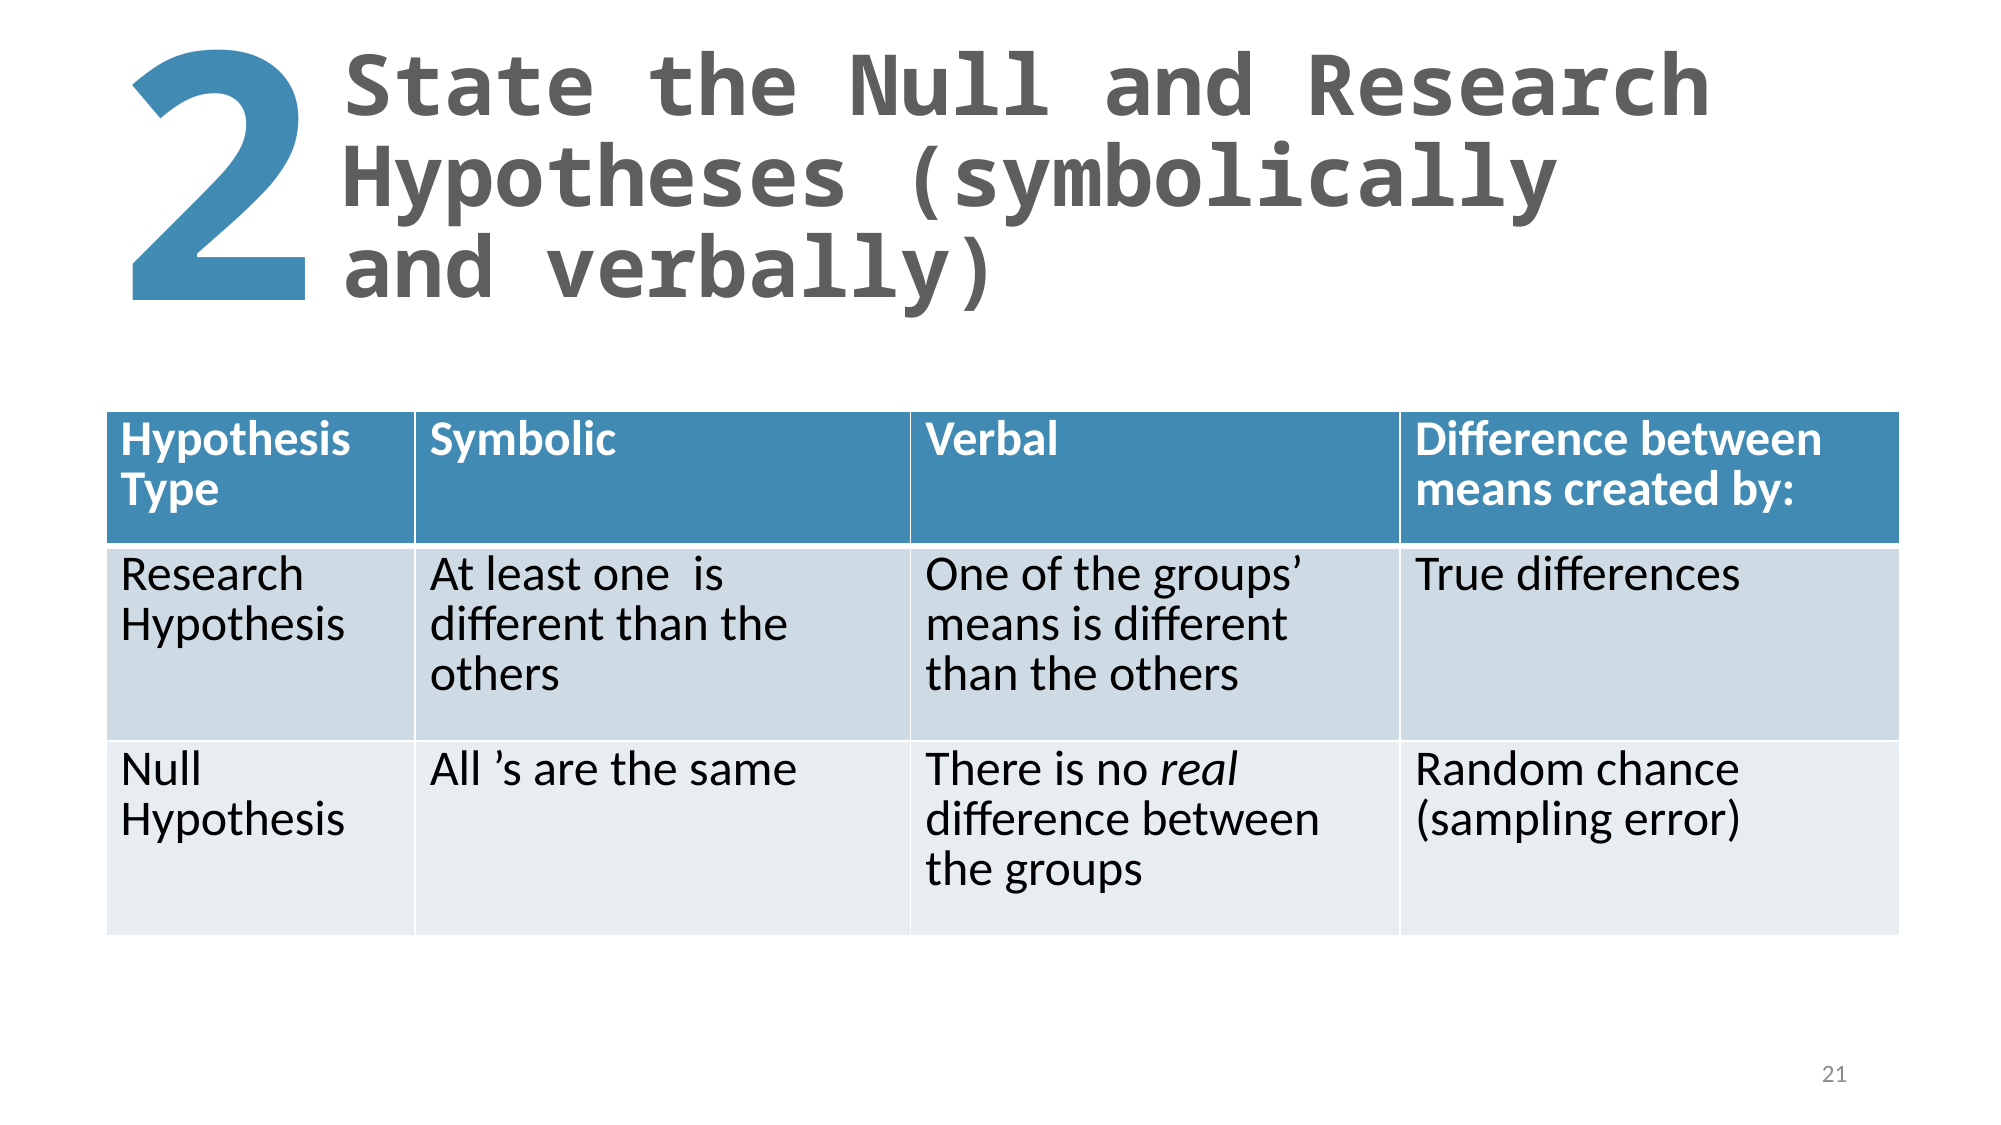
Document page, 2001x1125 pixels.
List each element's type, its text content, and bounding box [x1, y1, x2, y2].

slide_number 21 [1412, 1042, 1863, 1103]
text_box 2 [98, 0, 336, 378]
title State the Null and Research Hypotheses (symbolically and verbally) [336, 23, 1763, 335]
